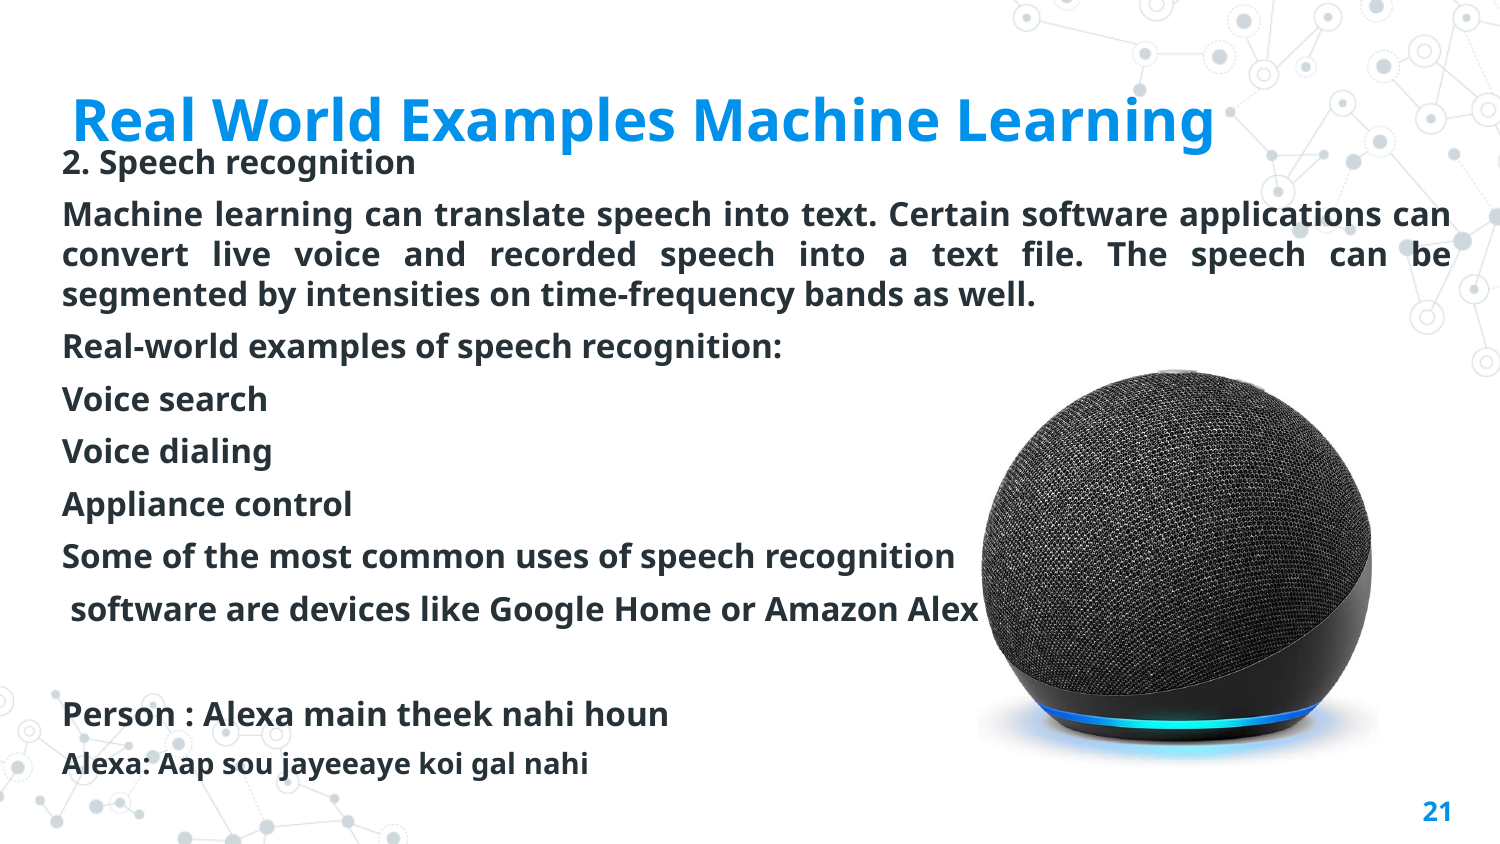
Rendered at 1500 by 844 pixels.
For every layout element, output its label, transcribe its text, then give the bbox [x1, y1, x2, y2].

picture [0, 0, 1500, 844]
slide_number 21 [1378, 779, 1469, 844]
list 2. Speech recognition Machine learning can translate speech into text. Certain software applications can convert live voice and recorded speech into a text file. The speech can be segmented by intensities on time-frequency bands as well. Real-world examples of speech recognition: Voice search Voice dialing Appliance control Some of the most common uses of speech recognition software are devices like Google Home or Amazon Alexa. Person : Alexa main theek nahi houn Alexa: Aap sou jayeeaye koi gal nahi [46, 126, 1469, 673]
title Real World Examples Machine Learning [55, 53, 1299, 126]
